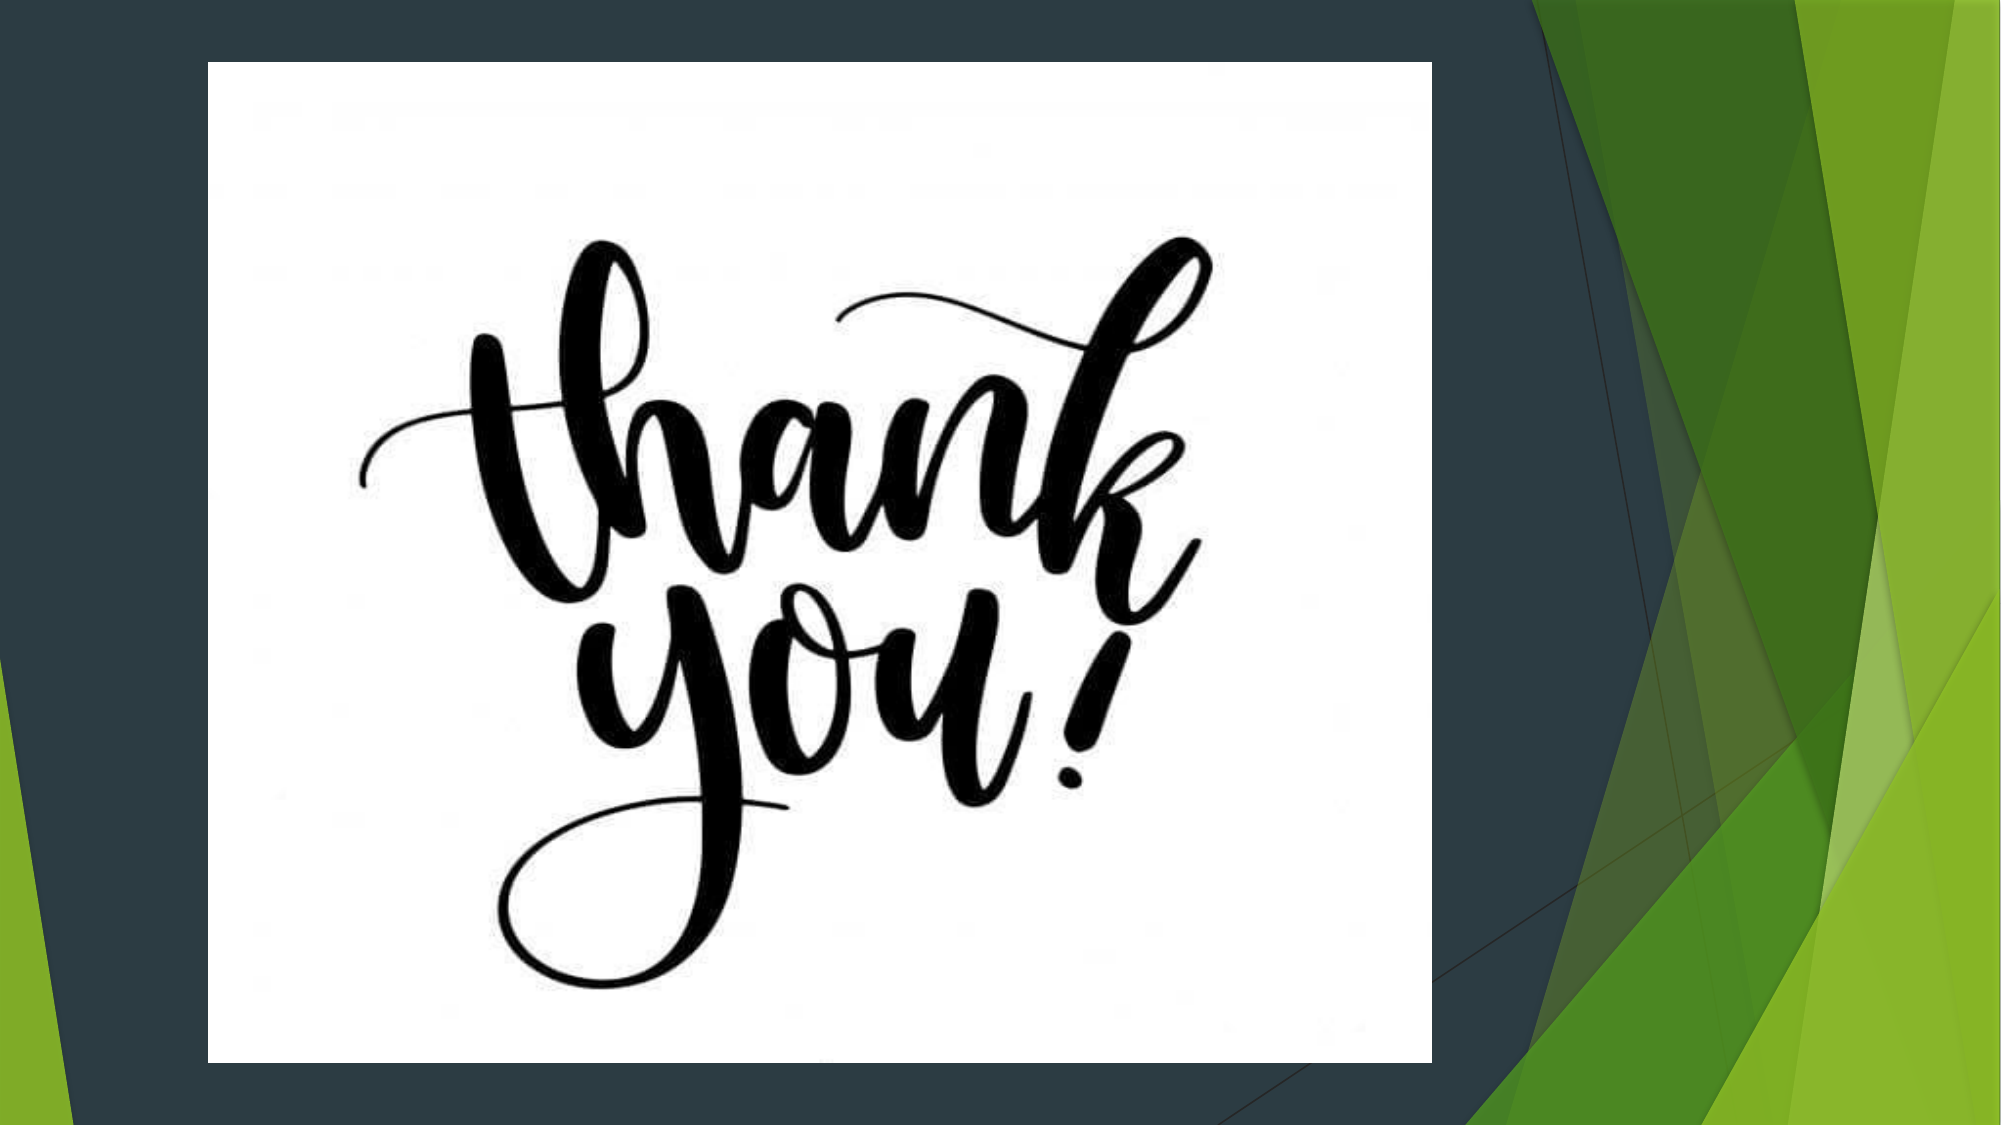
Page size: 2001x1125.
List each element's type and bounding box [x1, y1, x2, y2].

picture [207, 62, 1432, 1063]
